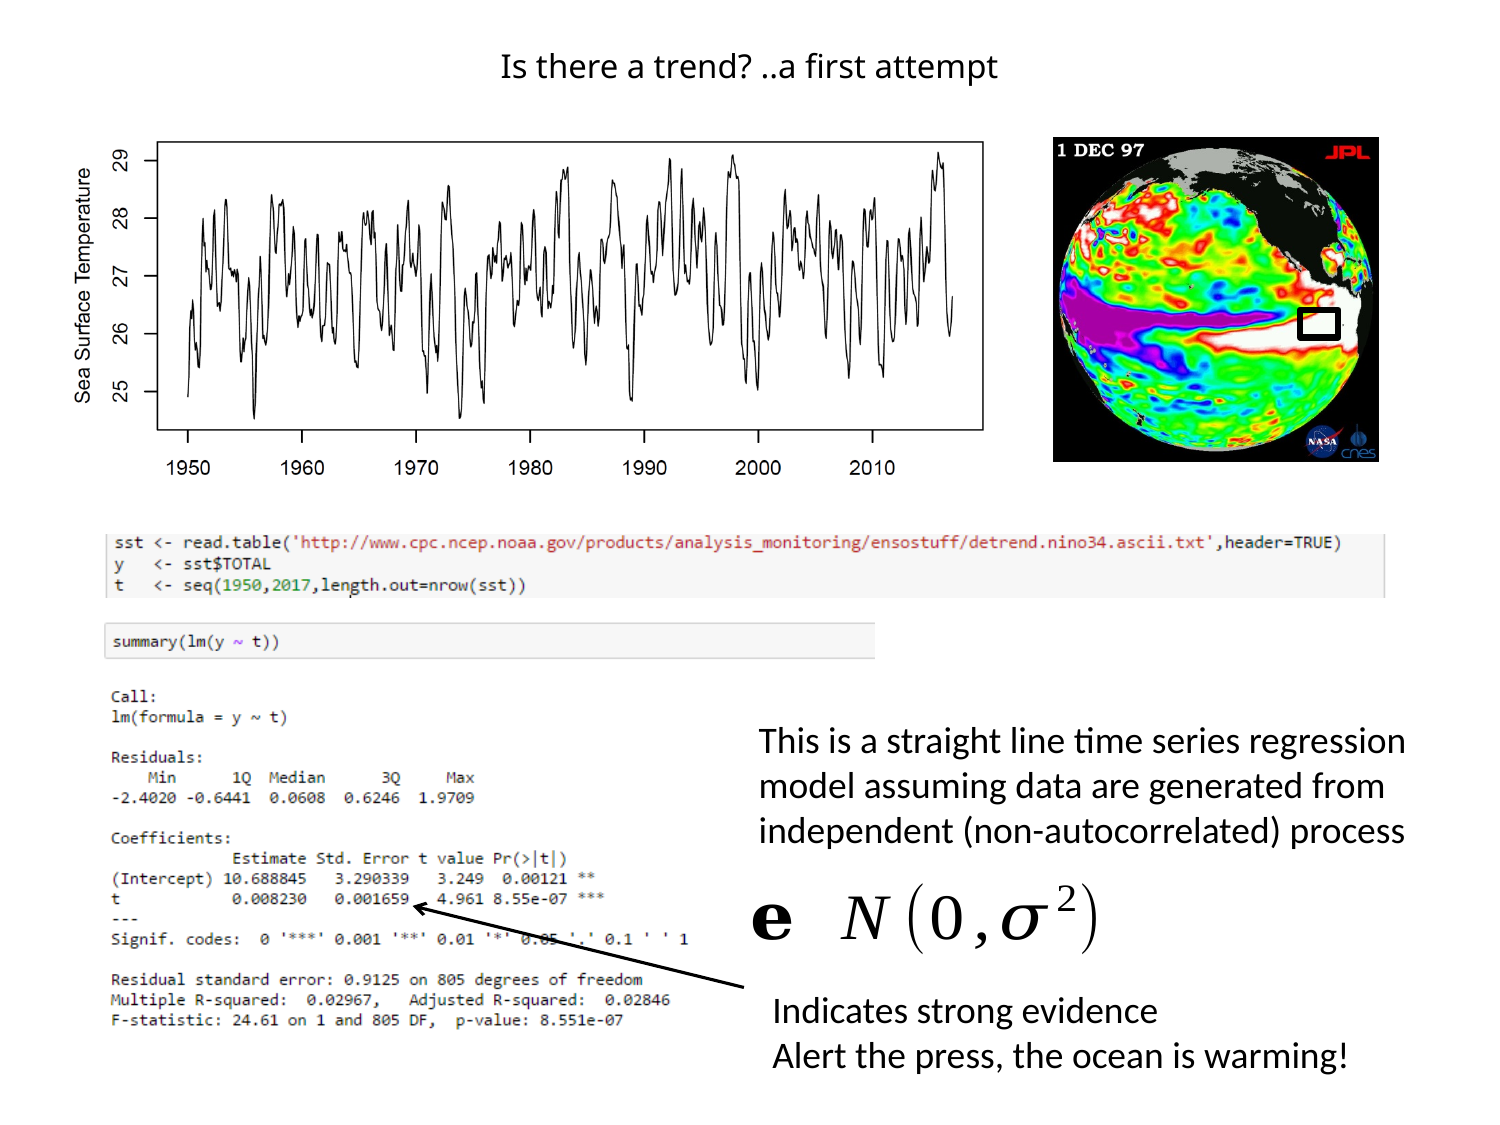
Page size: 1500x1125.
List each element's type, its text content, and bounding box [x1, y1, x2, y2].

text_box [412, 905, 745, 988]
picture [1053, 137, 1379, 463]
picture [66, 124, 1013, 491]
picture [99, 616, 876, 1066]
picture [96, 533, 1392, 599]
text_box Indicates strong evidence Alert the press, the ocean is warming! [757, 978, 1366, 1084]
text_box This is a straight line time series regression model assuming data are generated from independent (non-autocorrelated) process [879, 708, 1431, 859]
title Is there a trend? ..a first attempt [75, 37, 1425, 93]
